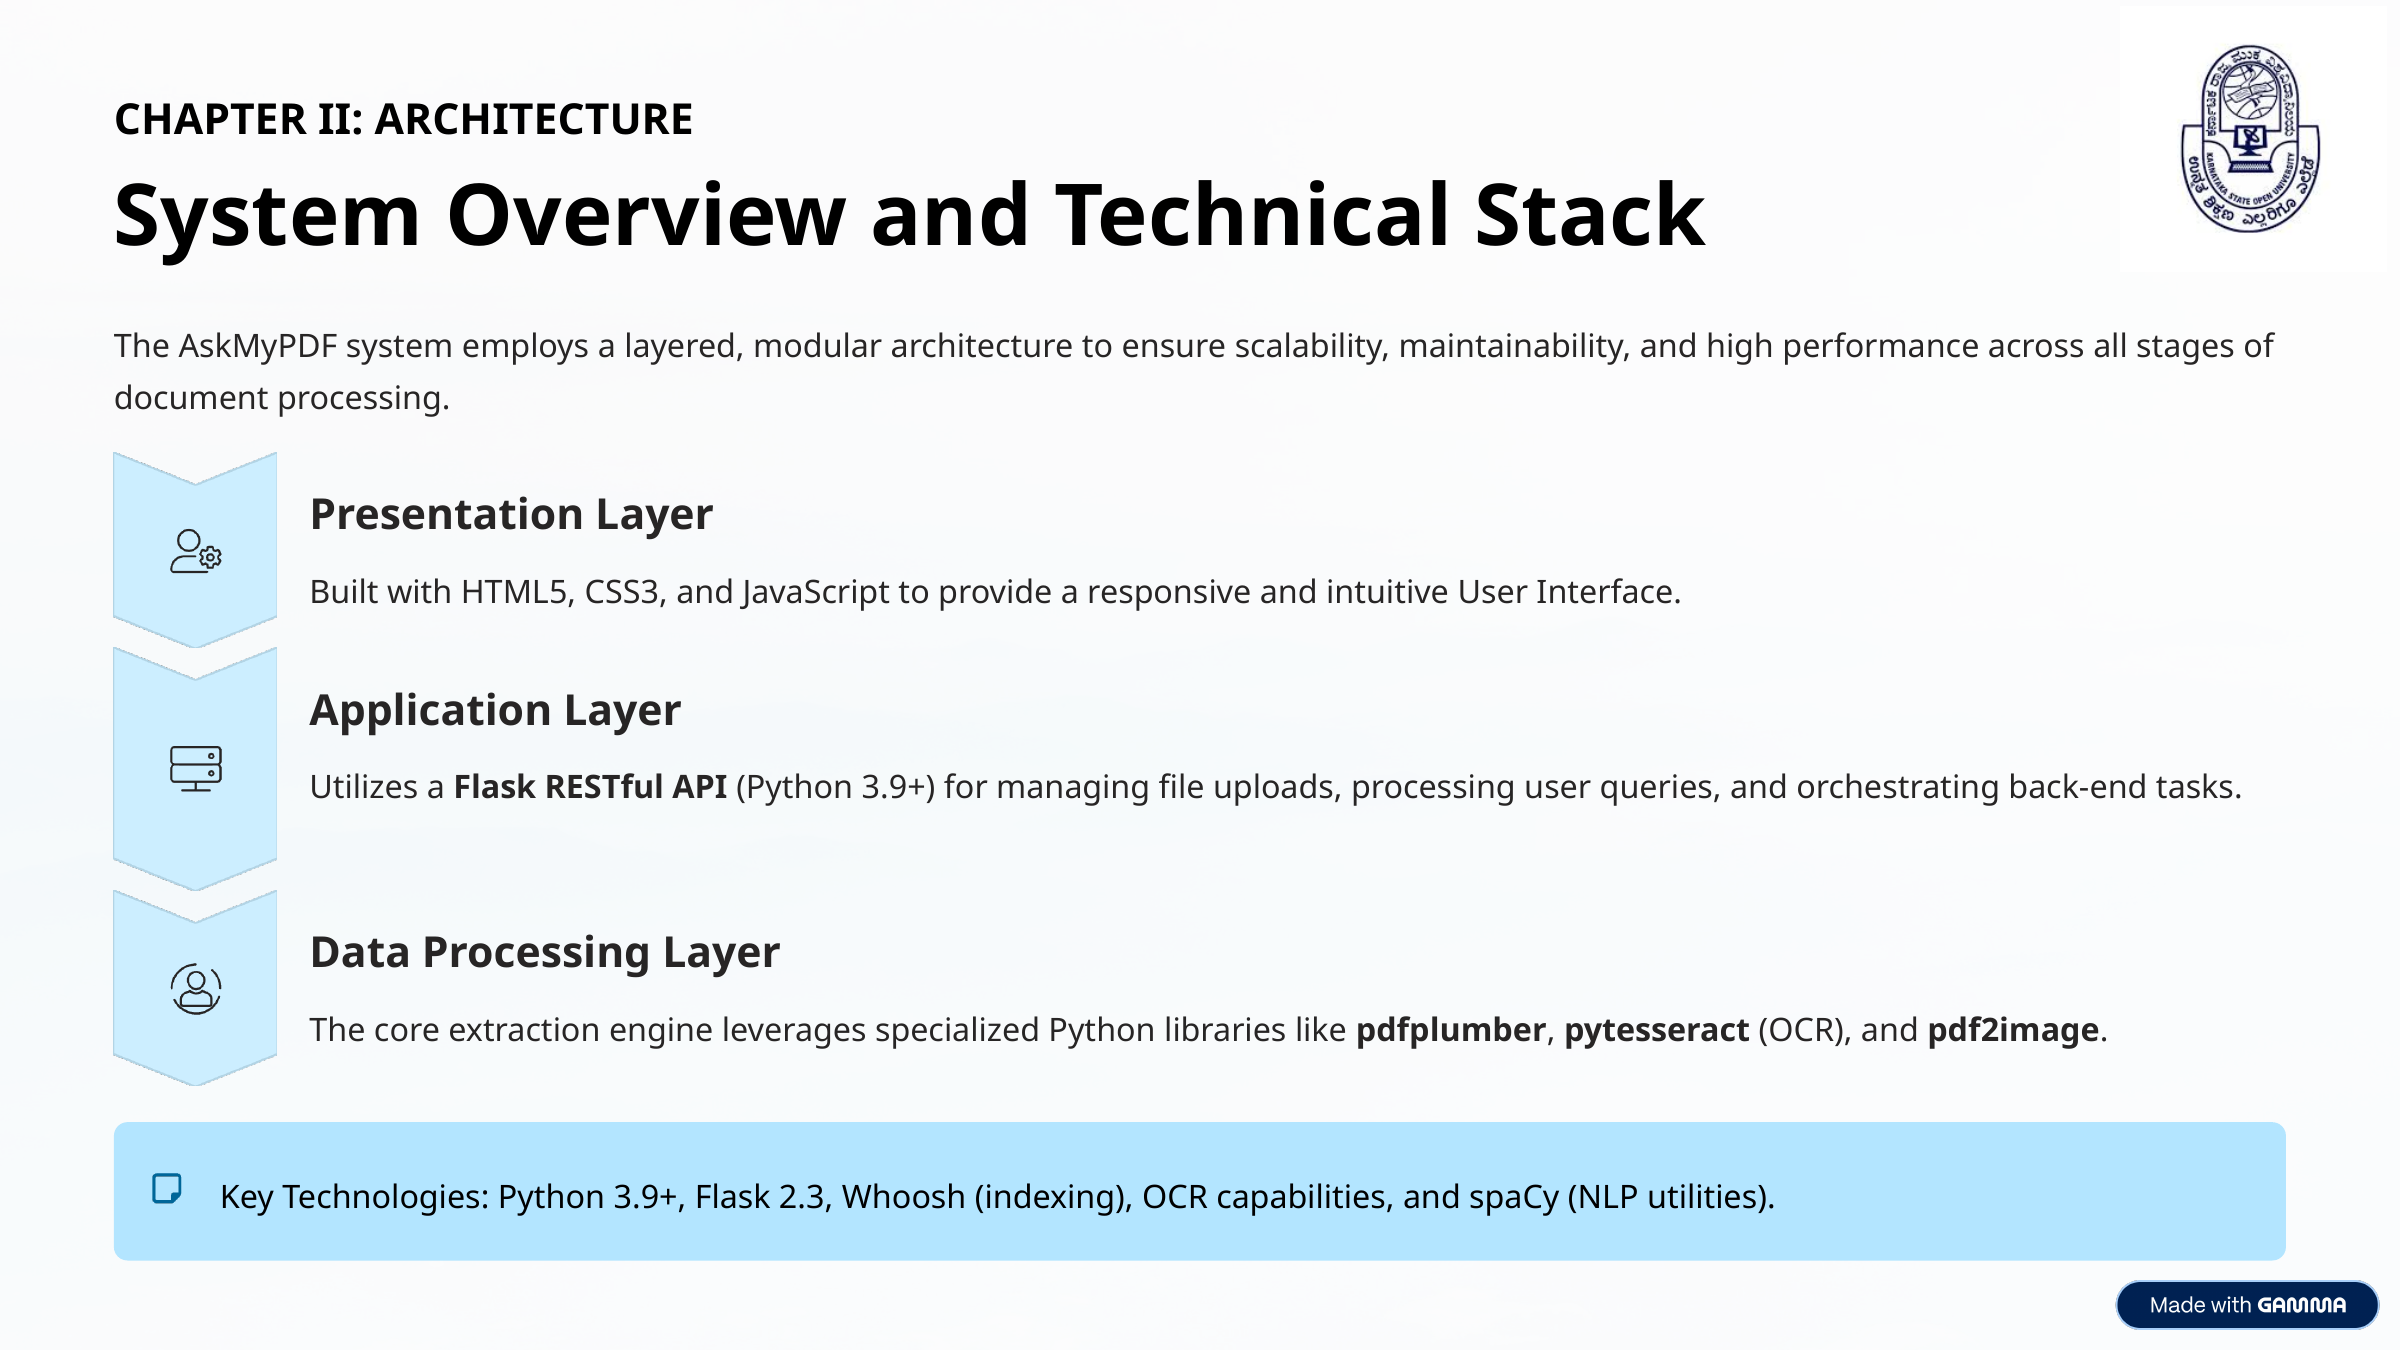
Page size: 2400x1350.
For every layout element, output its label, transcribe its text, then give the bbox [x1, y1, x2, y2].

text_box Application Layer [309, 680, 737, 734]
text_box Key Technologies: Python 3.9+, Flask 2.3, Whoosh (indexing), OCR capabilities, and spaCy (NLP utilities). [219, 1162, 2254, 1215]
text_box The AskMyPDF system employs a layered, modular architecture to ensure scalability, maintainability, and high performance across all stages of document processing. [113, 311, 2286, 416]
picture [2106, 1271, 2389, 1339]
text_box Utilizes a Flask RESTful API (Python 3.9+) for managing file uploads, processing user queries, and orchestrating back-end tasks. [309, 753, 2286, 858]
text_box [113, 1122, 2286, 1261]
picture [2120, 6, 2387, 272]
text_box Built with HTML5, CSS3, and JavaScript to provide a responsive and intuitive User Interface. [309, 557, 2286, 610]
text_box Presentation Layer [309, 485, 737, 539]
text_box CHAPTER II: ARCHITECTURE [113, 89, 700, 143]
picture [113, 452, 277, 1086]
text_box Data Processing Layer [309, 922, 740, 977]
picture [146, 1171, 188, 1205]
text_box System Overview and Technical Stack [113, 156, 1579, 263]
text_box The core extraction engine leverages specialized Python libraries like pdfplumber, pytesseract (OCR), and pdf2image. [309, 995, 2286, 1048]
